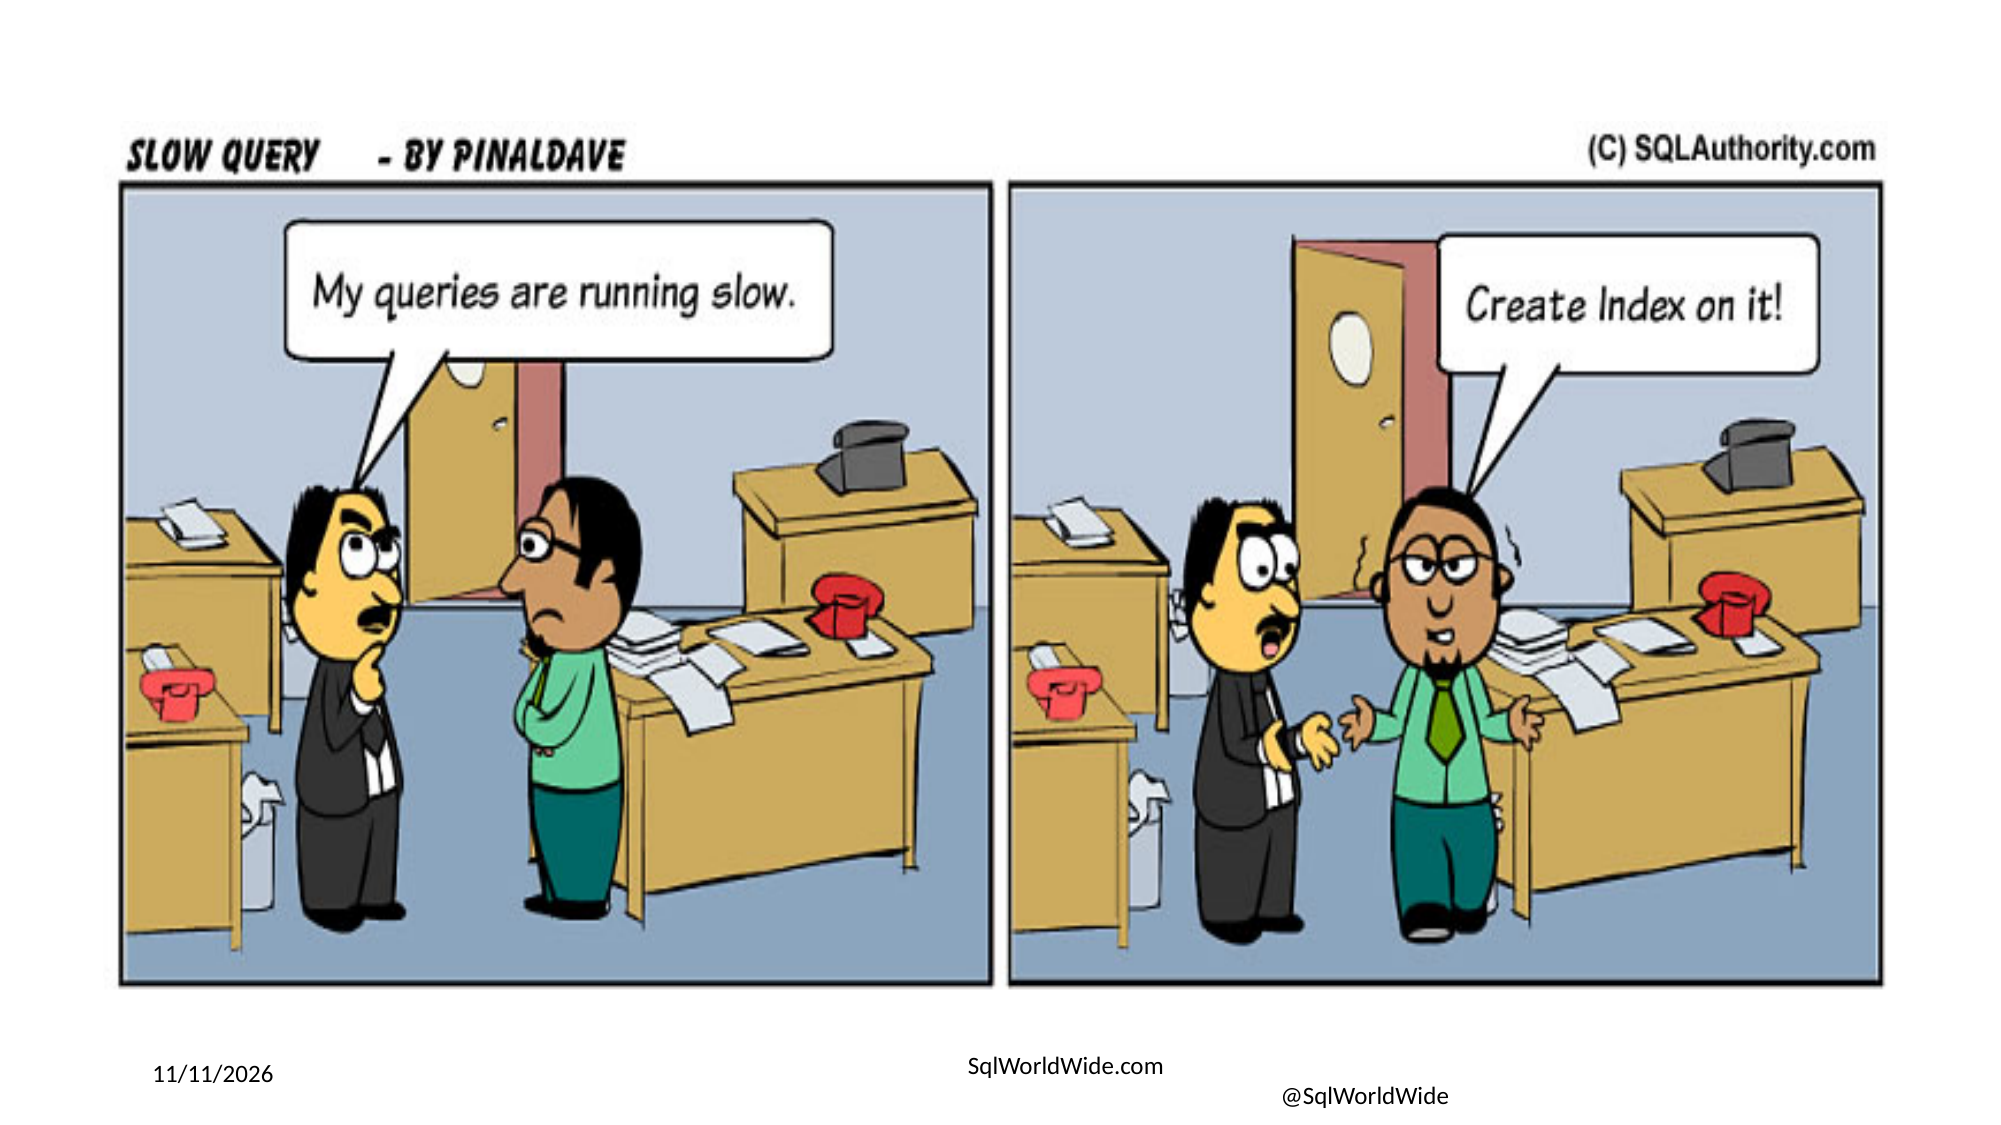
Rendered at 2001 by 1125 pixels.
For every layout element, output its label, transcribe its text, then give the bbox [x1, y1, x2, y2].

picture [103, 121, 1897, 1004]
footer SqlWorldWide.com @SqlWorldWide [867, 1042, 1863, 1103]
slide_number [137, 1042, 588, 1103]
